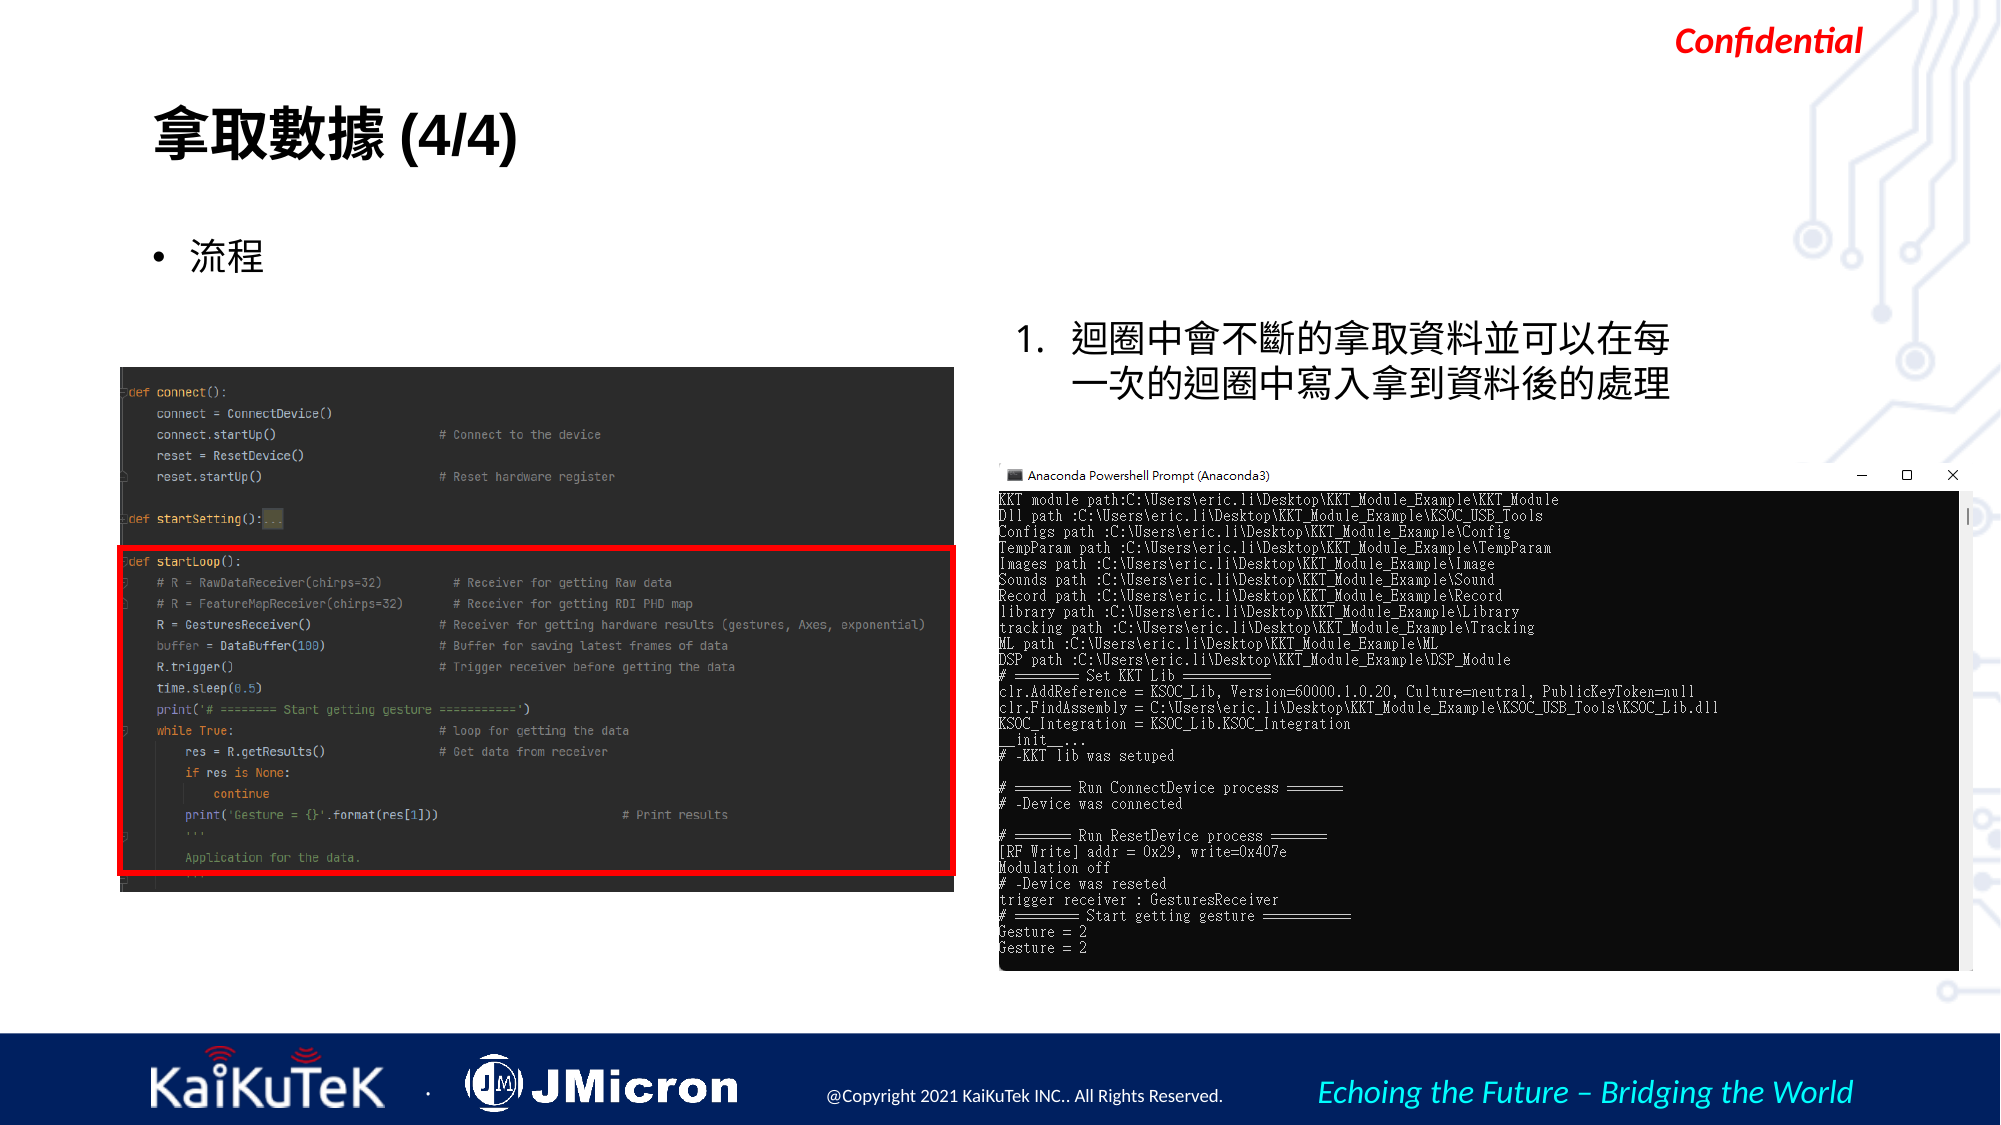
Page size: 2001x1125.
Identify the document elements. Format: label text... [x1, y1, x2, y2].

picture [151, 1046, 385, 1108]
list 流程 [137, 230, 1863, 1014]
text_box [120, 367, 954, 892]
text_box 迴圈中會不斷的拿取資料並可以在每一次的迴圈中寫入拿到資料後的處理 [999, 263, 1711, 413]
picture [999, 463, 1973, 971]
picture [465, 1054, 737, 1112]
title 拿取數據(4/4) [137, 59, 1863, 215]
